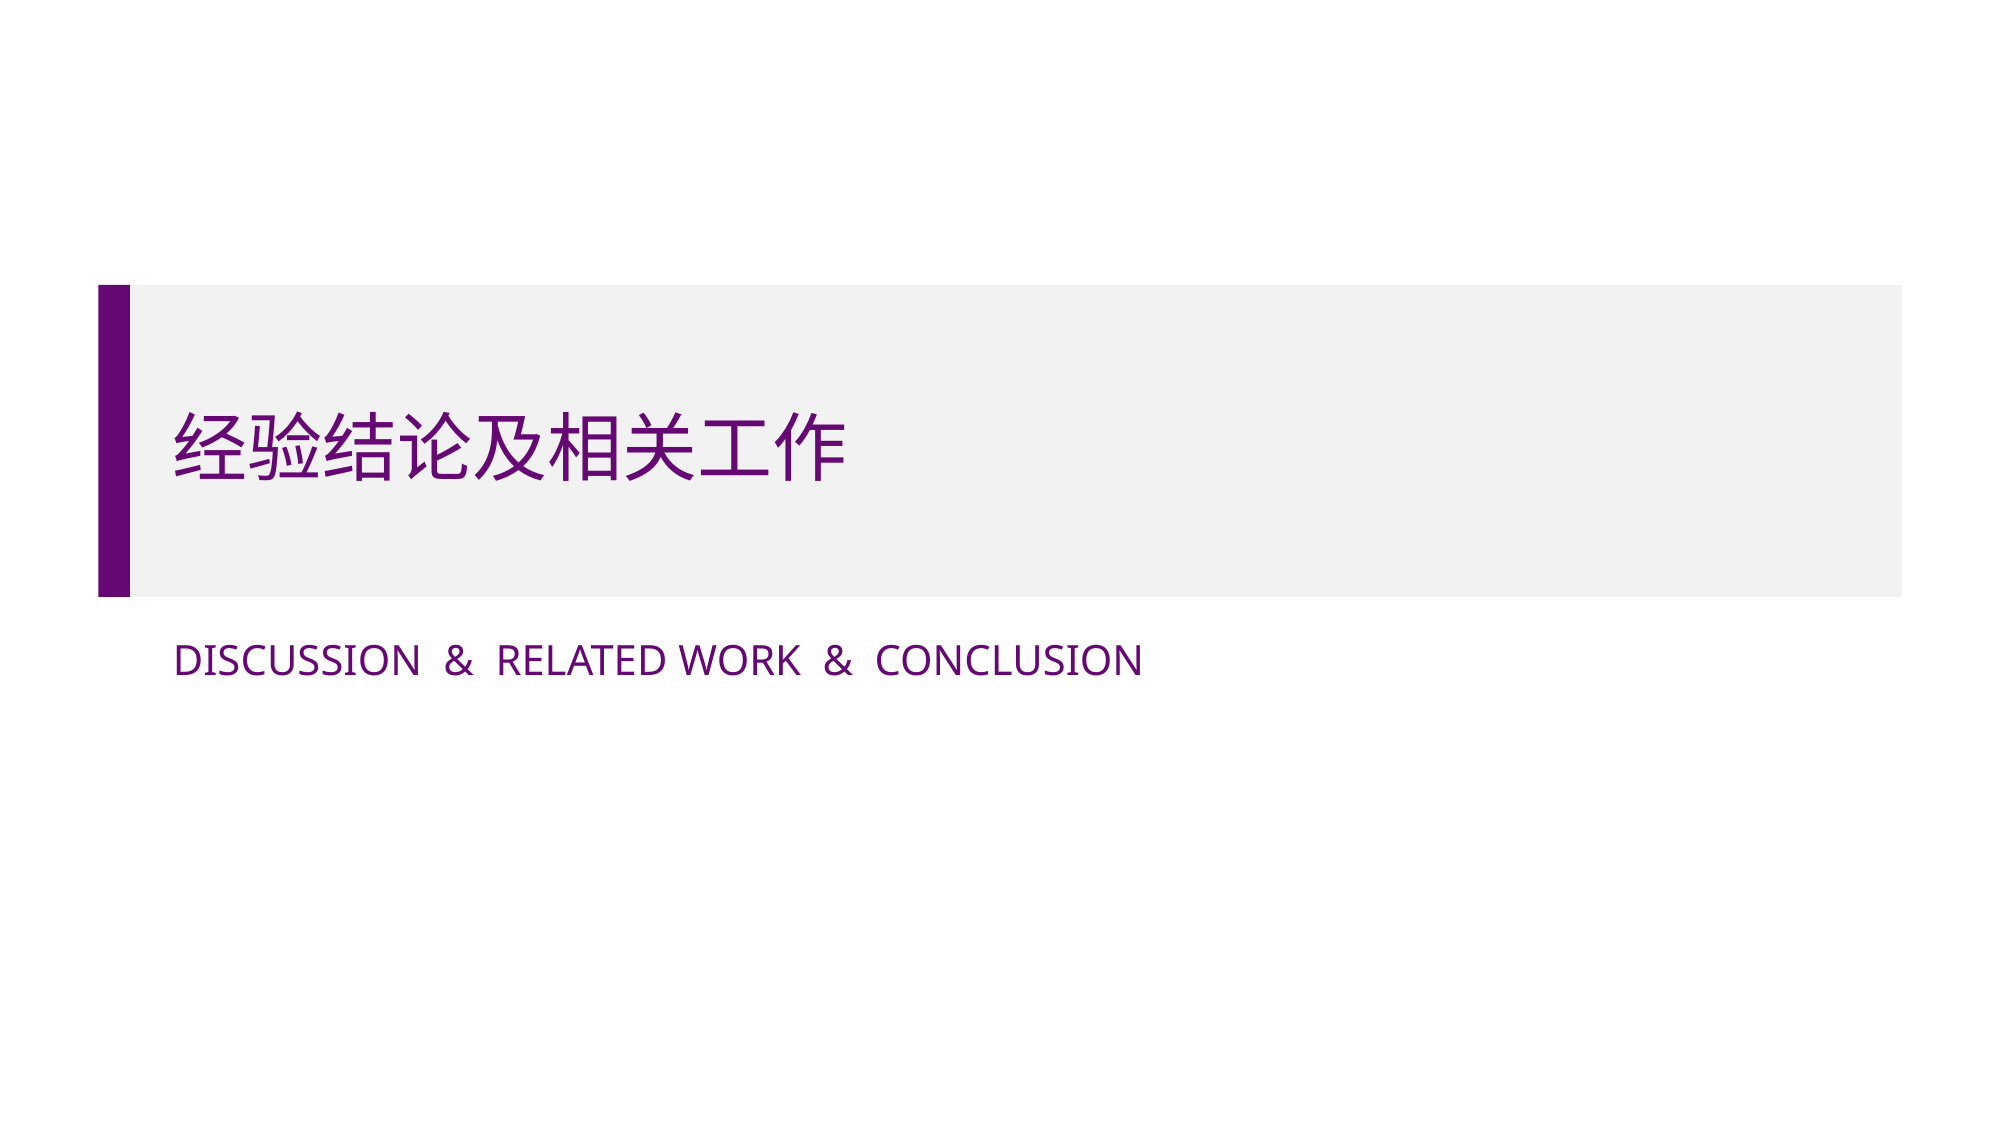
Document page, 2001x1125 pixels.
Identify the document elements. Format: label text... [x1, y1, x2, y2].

title 经验结论及相关工作 [157, 331, 1843, 559]
subtitle DISCUSSION & RELATED WORK & CONCLUSION [157, 626, 1842, 847]
